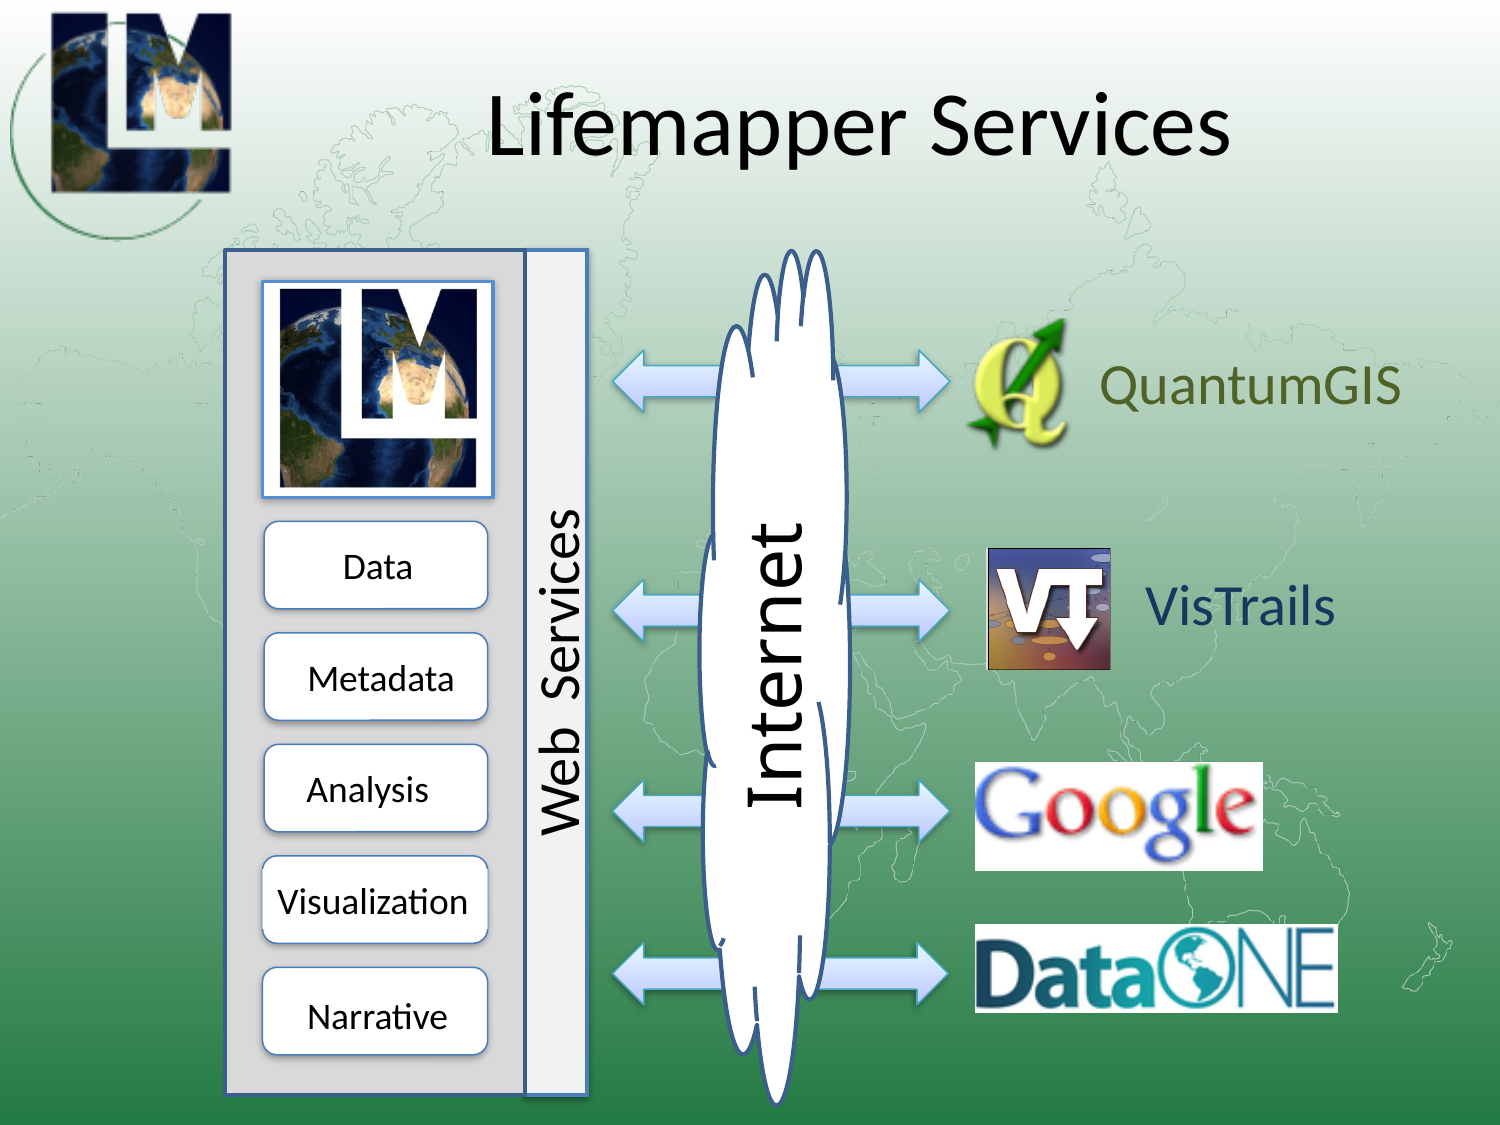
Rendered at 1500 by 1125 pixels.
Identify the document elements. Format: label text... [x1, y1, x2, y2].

text_box [611, 779, 694, 844]
text_box [855, 779, 951, 844]
text_box VisTrails [1130, 559, 1431, 645]
text_box Web Services [527, 249, 588, 1096]
picture [0, 10, 1500, 1040]
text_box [224, 249, 526, 1096]
text_box [855, 578, 951, 643]
text_box QuantumGIS [1095, 339, 1435, 424]
text_box [611, 349, 694, 414]
text_box [855, 349, 945, 414]
title Lifemapper Services [262, 24, 1459, 213]
text_box [855, 941, 949, 1006]
text_box [611, 941, 694, 1006]
text_box [611, 578, 694, 643]
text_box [699, 247, 851, 1103]
